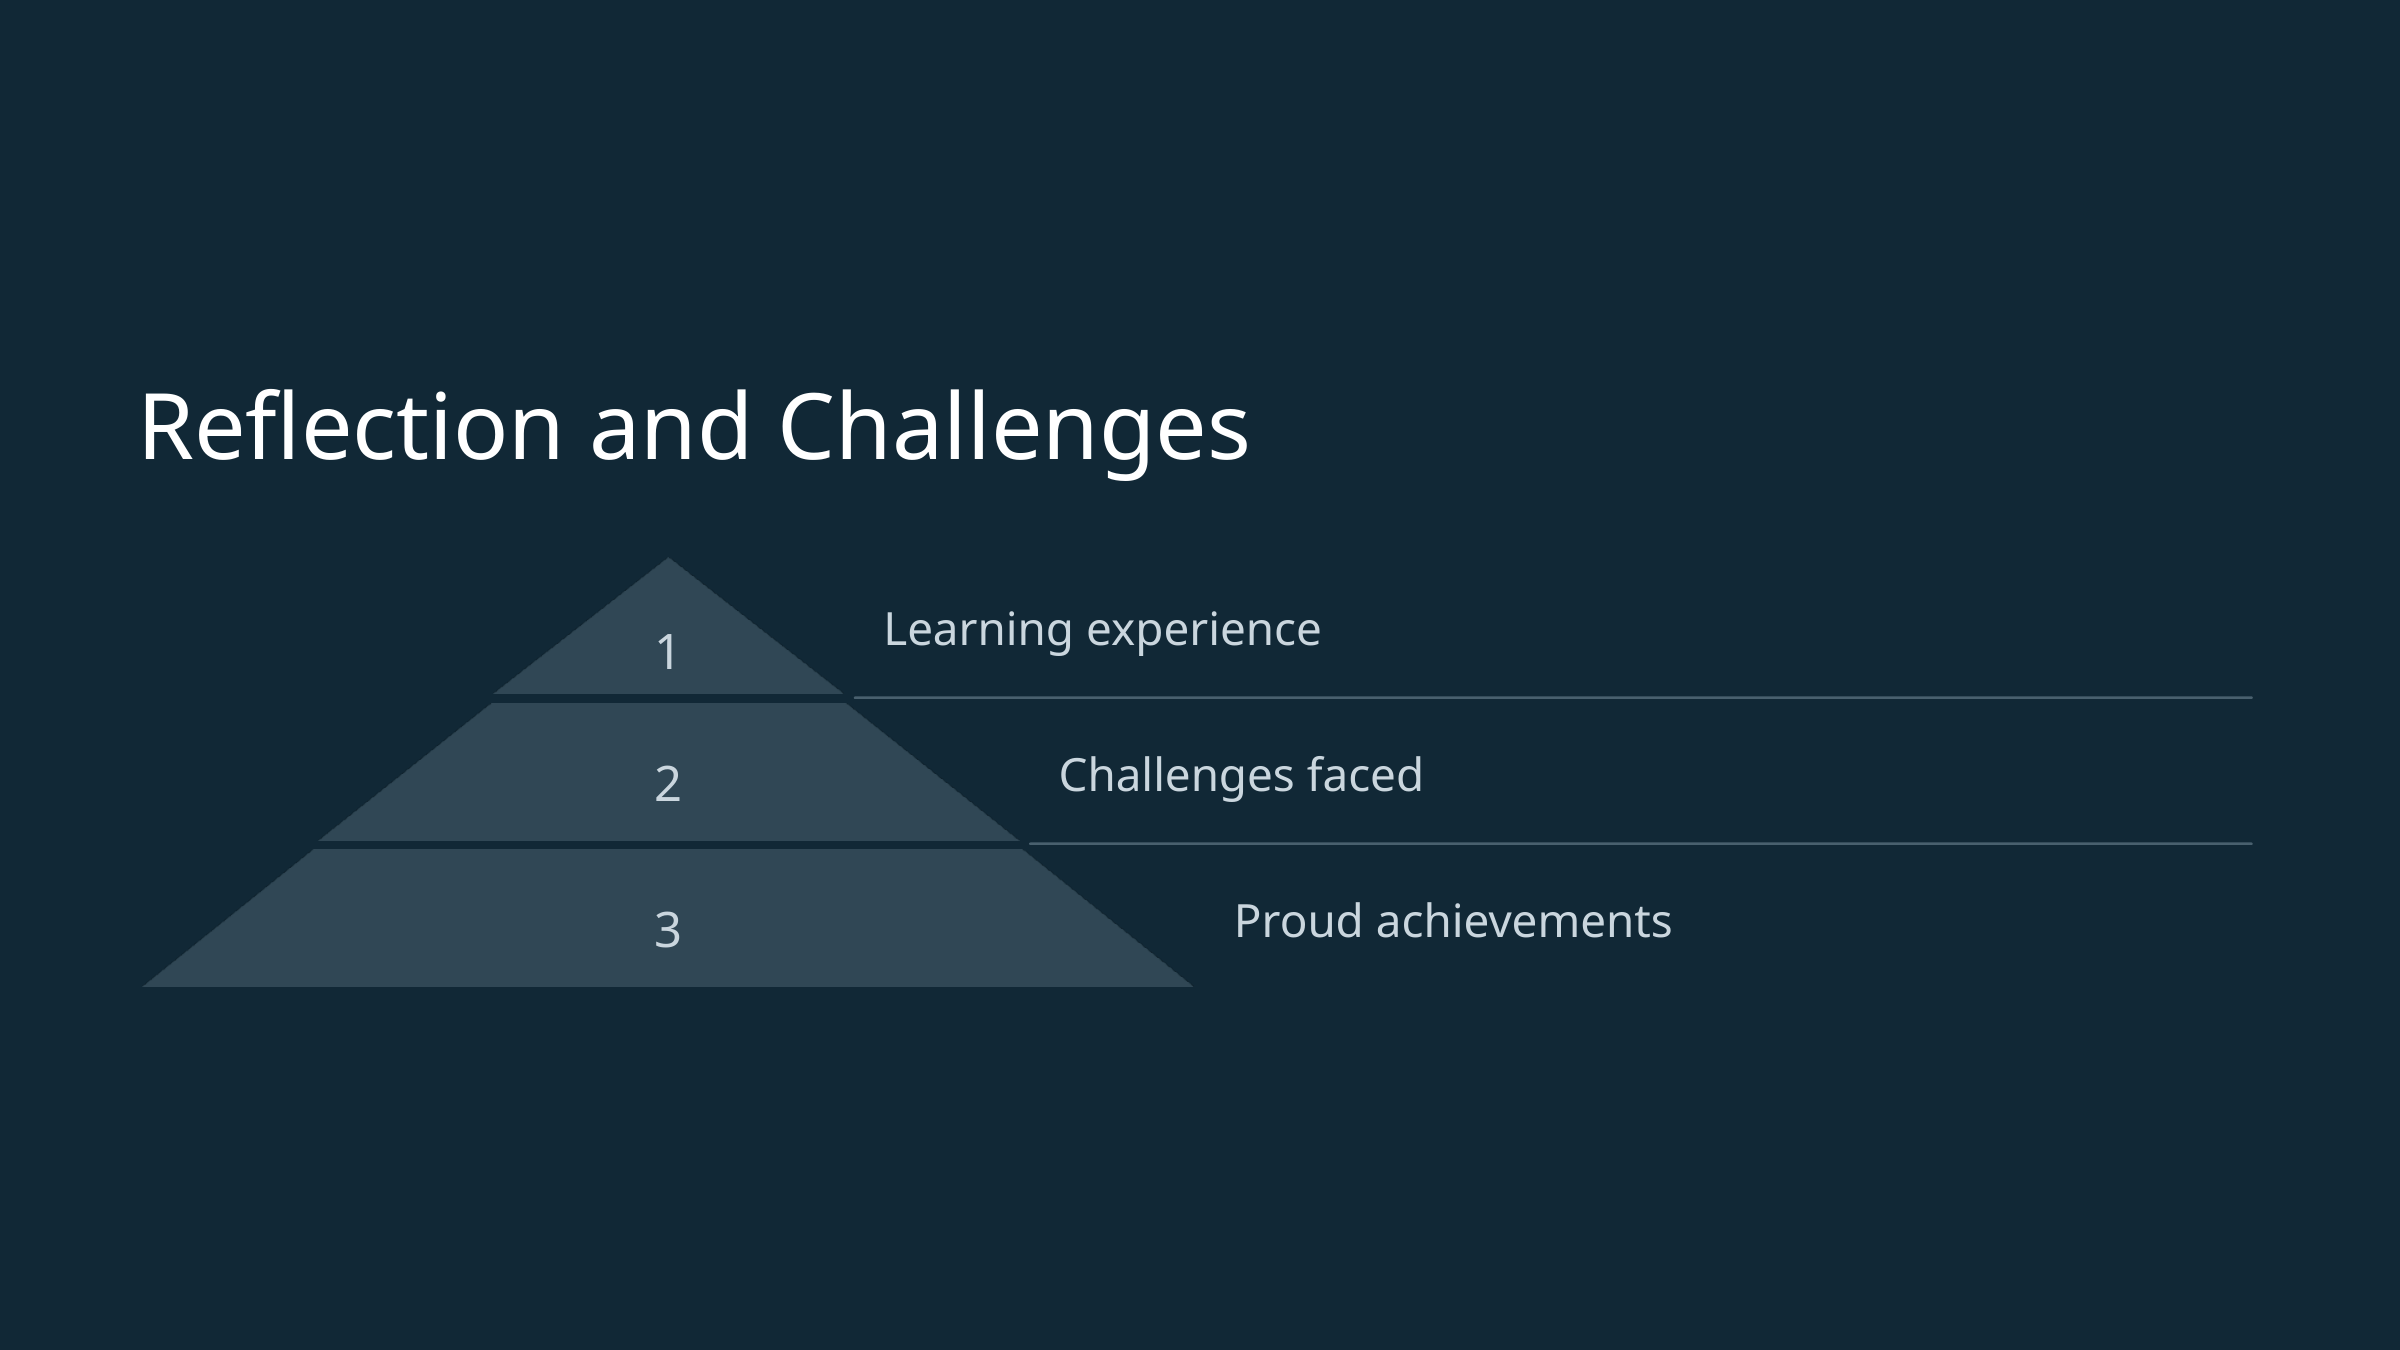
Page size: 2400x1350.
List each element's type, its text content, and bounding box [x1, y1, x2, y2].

picture [493, 557, 845, 695]
picture [142, 849, 1195, 987]
text_box Learning experience [883, 597, 1438, 655]
text_box Proud achievements [1233, 889, 1800, 947]
text_box Challenges faced [1058, 743, 1539, 801]
picture [318, 703, 1020, 841]
text_box Reflection and Challenges [137, 363, 1570, 480]
